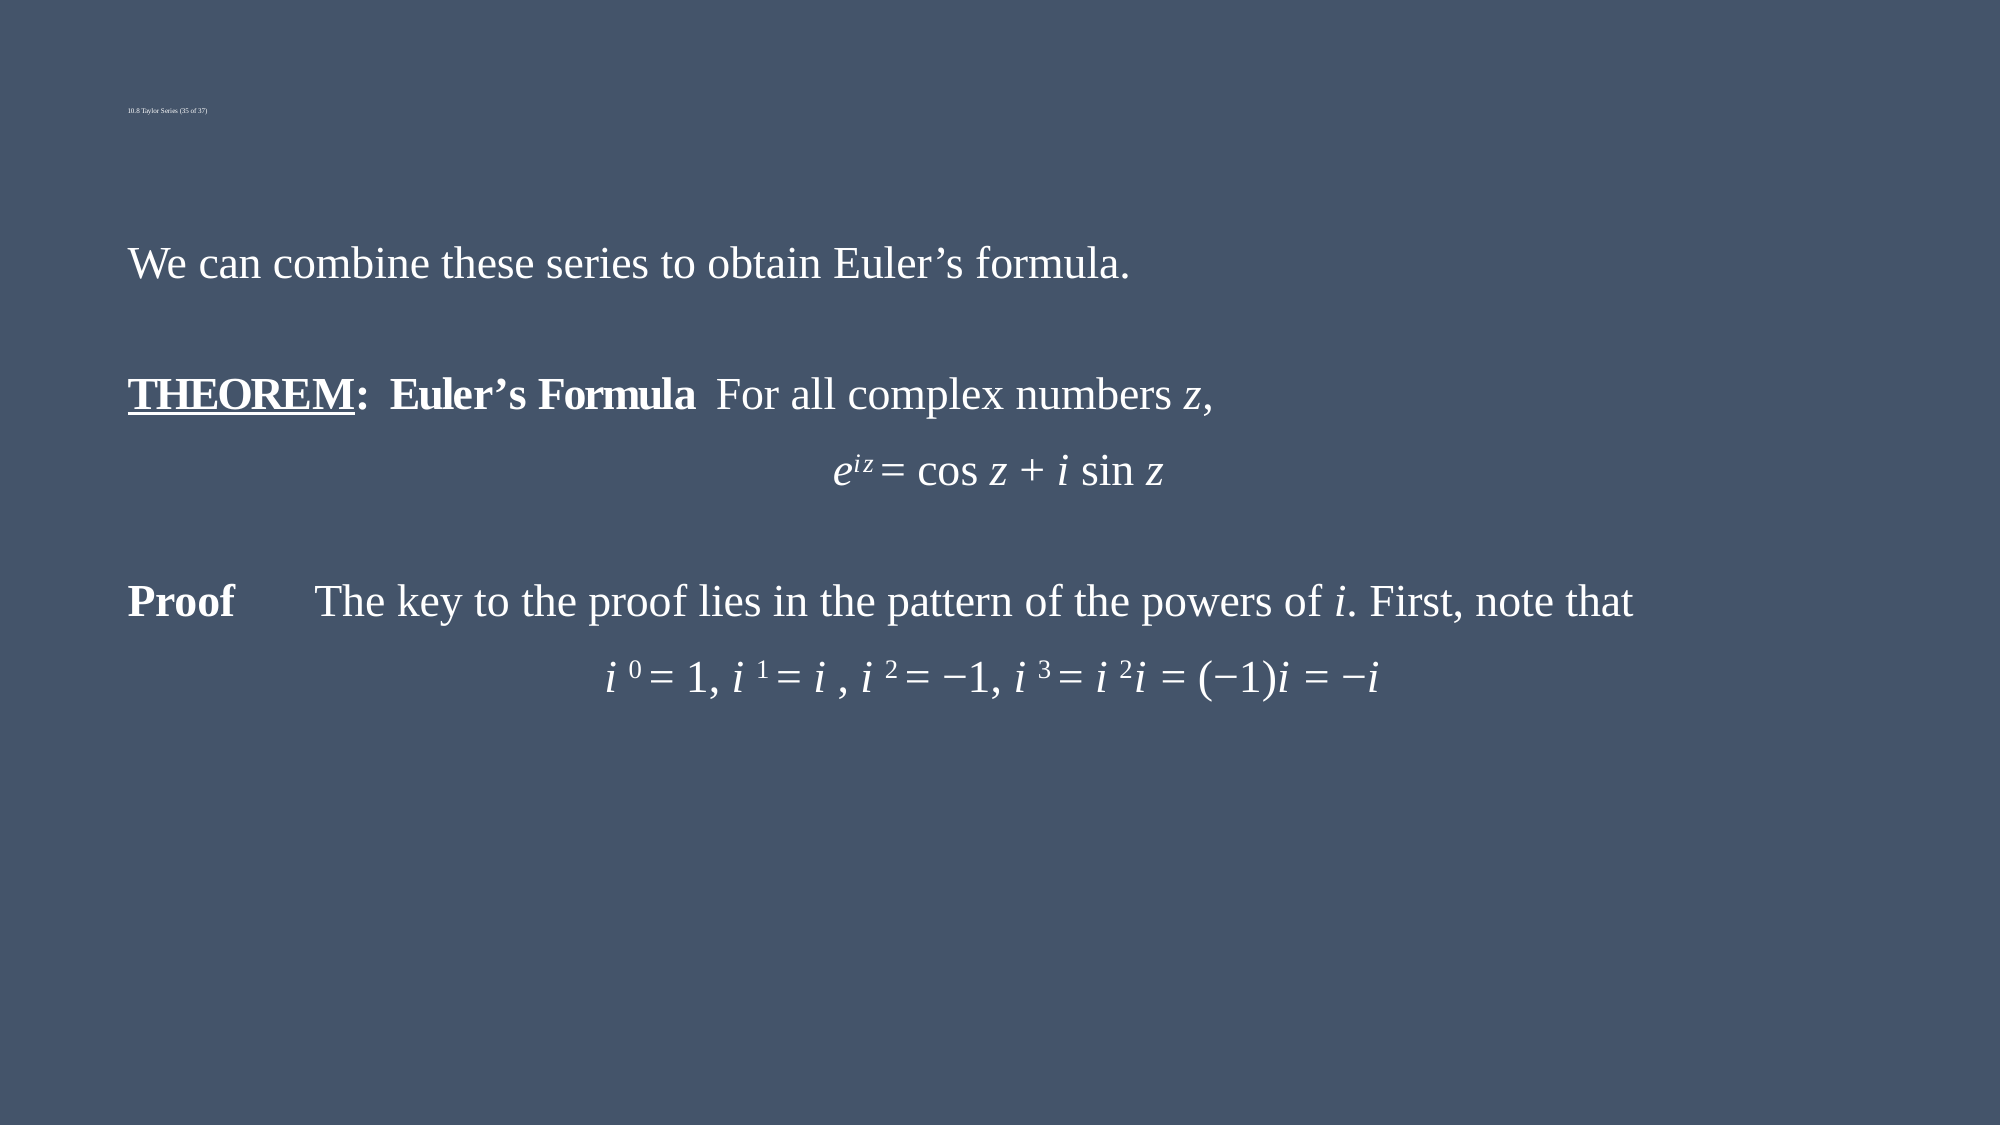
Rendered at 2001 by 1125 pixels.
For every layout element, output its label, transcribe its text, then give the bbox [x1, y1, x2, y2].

title 10.8 Taylor Series (35 of 37) [112, 99, 1775, 203]
list We can combine these series to obtain Euler’s formula. THEOREM: Euler’s Formula For all complex numbers z, eiz = cos z + i sin z Proof The key to the proof lies in the pattern of the powers of i. First, note that i 0 = 1, i 1 = i , i 2 = −1, i 3 = i 2i = (−1)i = −i [112, 224, 1886, 942]
